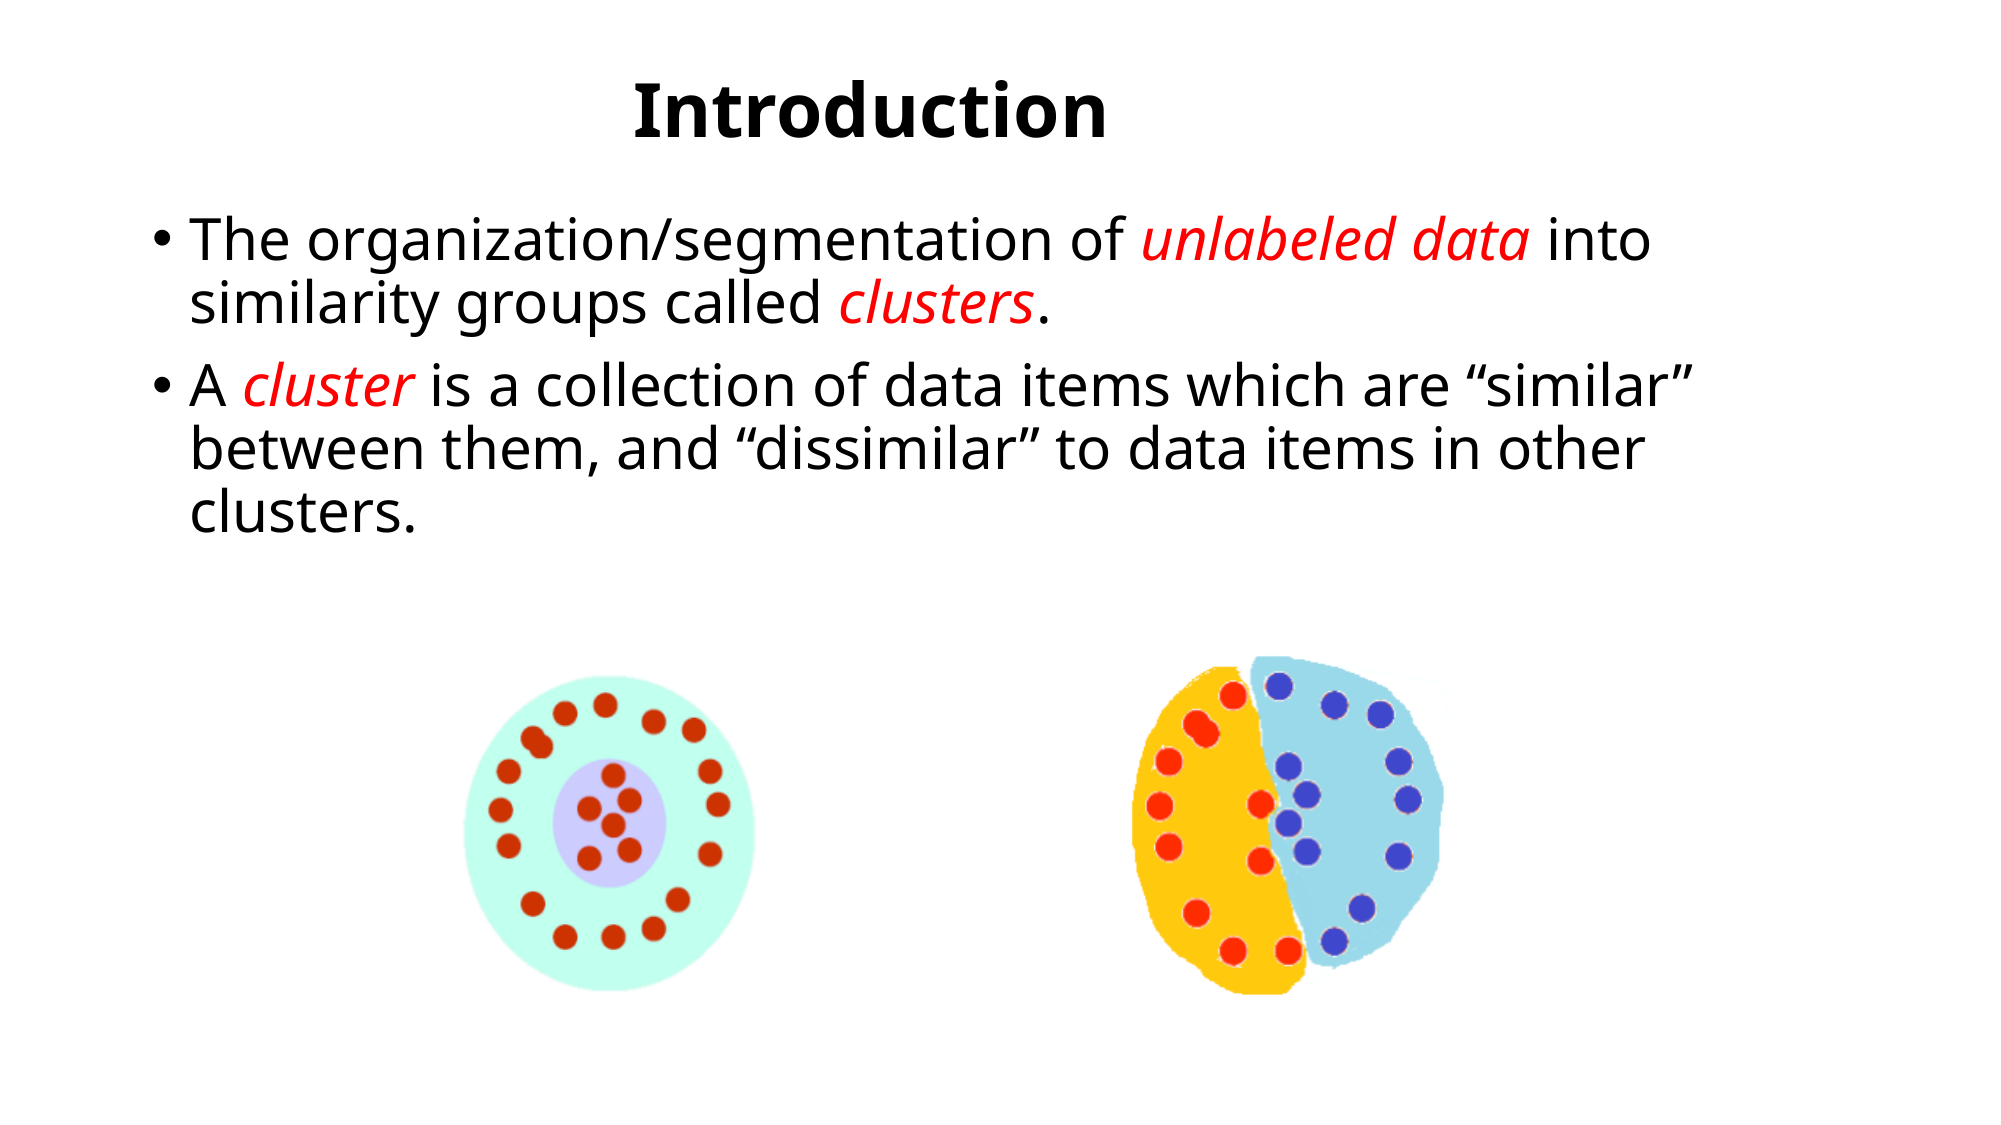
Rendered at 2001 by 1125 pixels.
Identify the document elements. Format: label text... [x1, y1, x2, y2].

list The organization/segmentation of unlabeled data into similarity groups called clusters. A cluster is a collection of data items which are “similar” between them, and “dissimilar” to data items in other clusters. [137, 202, 1896, 687]
title Introduction [137, 59, 1625, 166]
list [394, 652, 1516, 1020]
